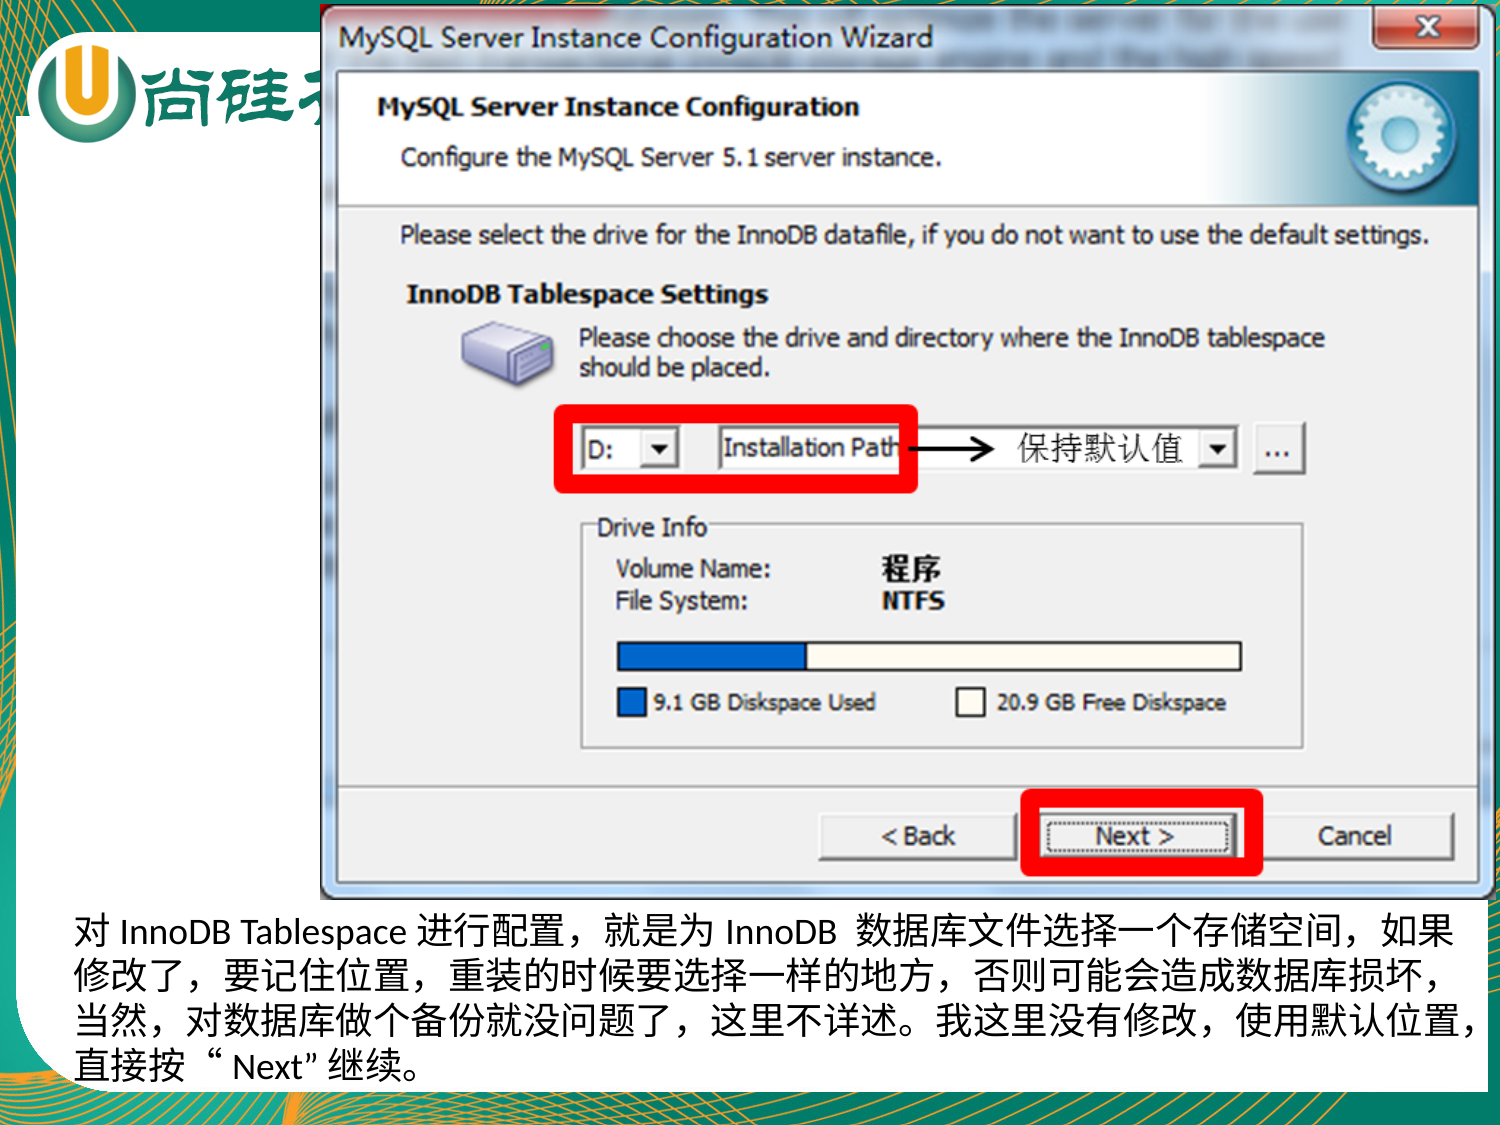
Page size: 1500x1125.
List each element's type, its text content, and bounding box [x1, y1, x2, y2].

picture [0, 1, 1500, 1125]
text_box 对InnoDB Tablespace进行配置，就是为InnoDB 数据库文件选择一个存储空间，如果修改了，要记住位置，重装的时候要选择一样的地方，否则可能会造成数据库损坏，当然，对数据库做个备份就没问题了，这里不详述。我这里没有修改，使用默认位置，直接按“Next”继续。 [58, 899, 1496, 1095]
